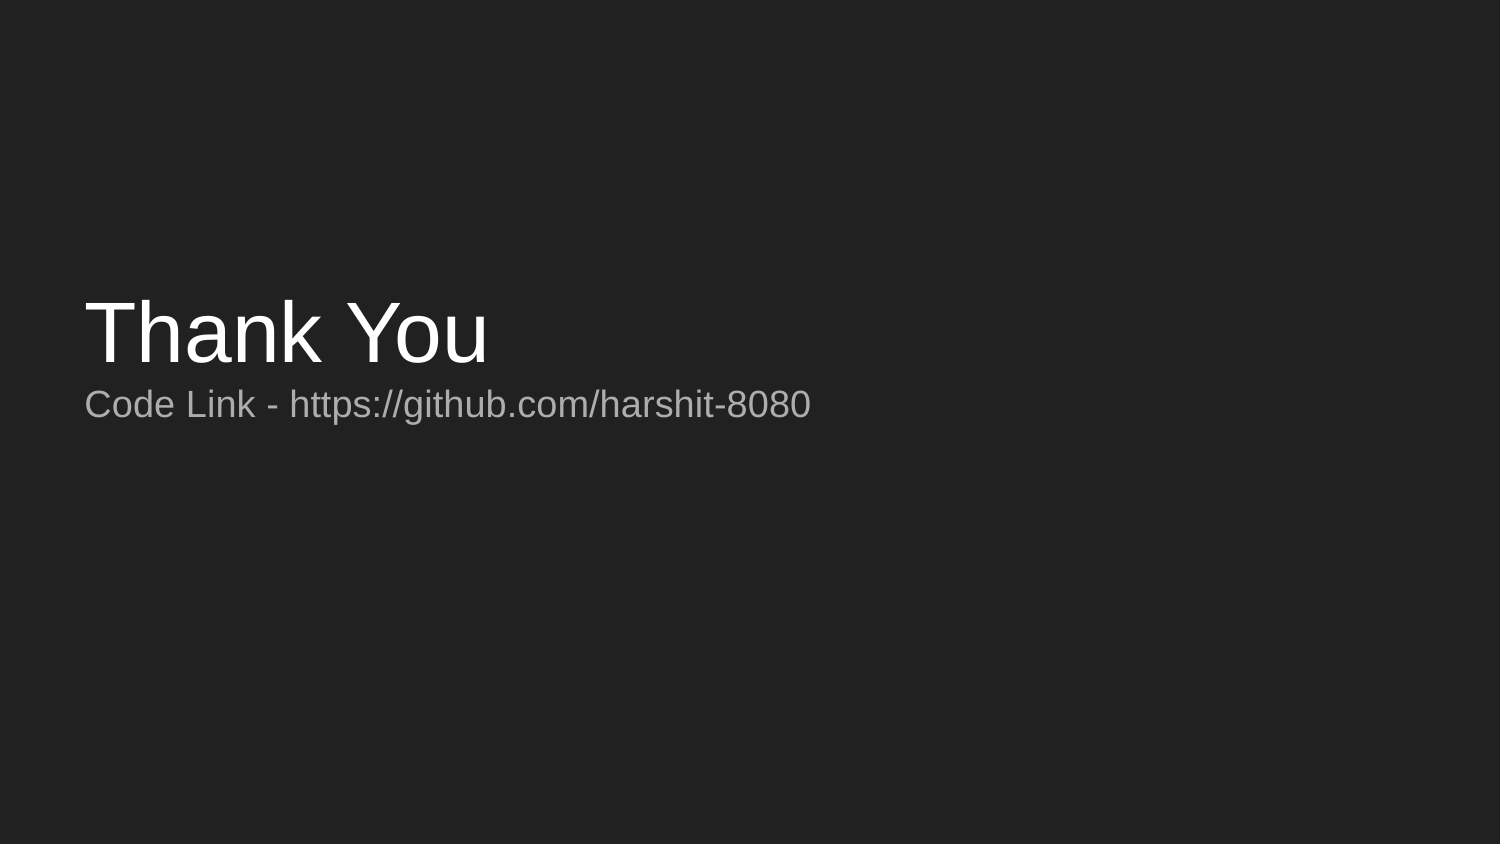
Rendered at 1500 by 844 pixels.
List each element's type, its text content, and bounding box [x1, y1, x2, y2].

title Thank You Code Link - https://github.com/harshit-8080 [69, 261, 1467, 714]
